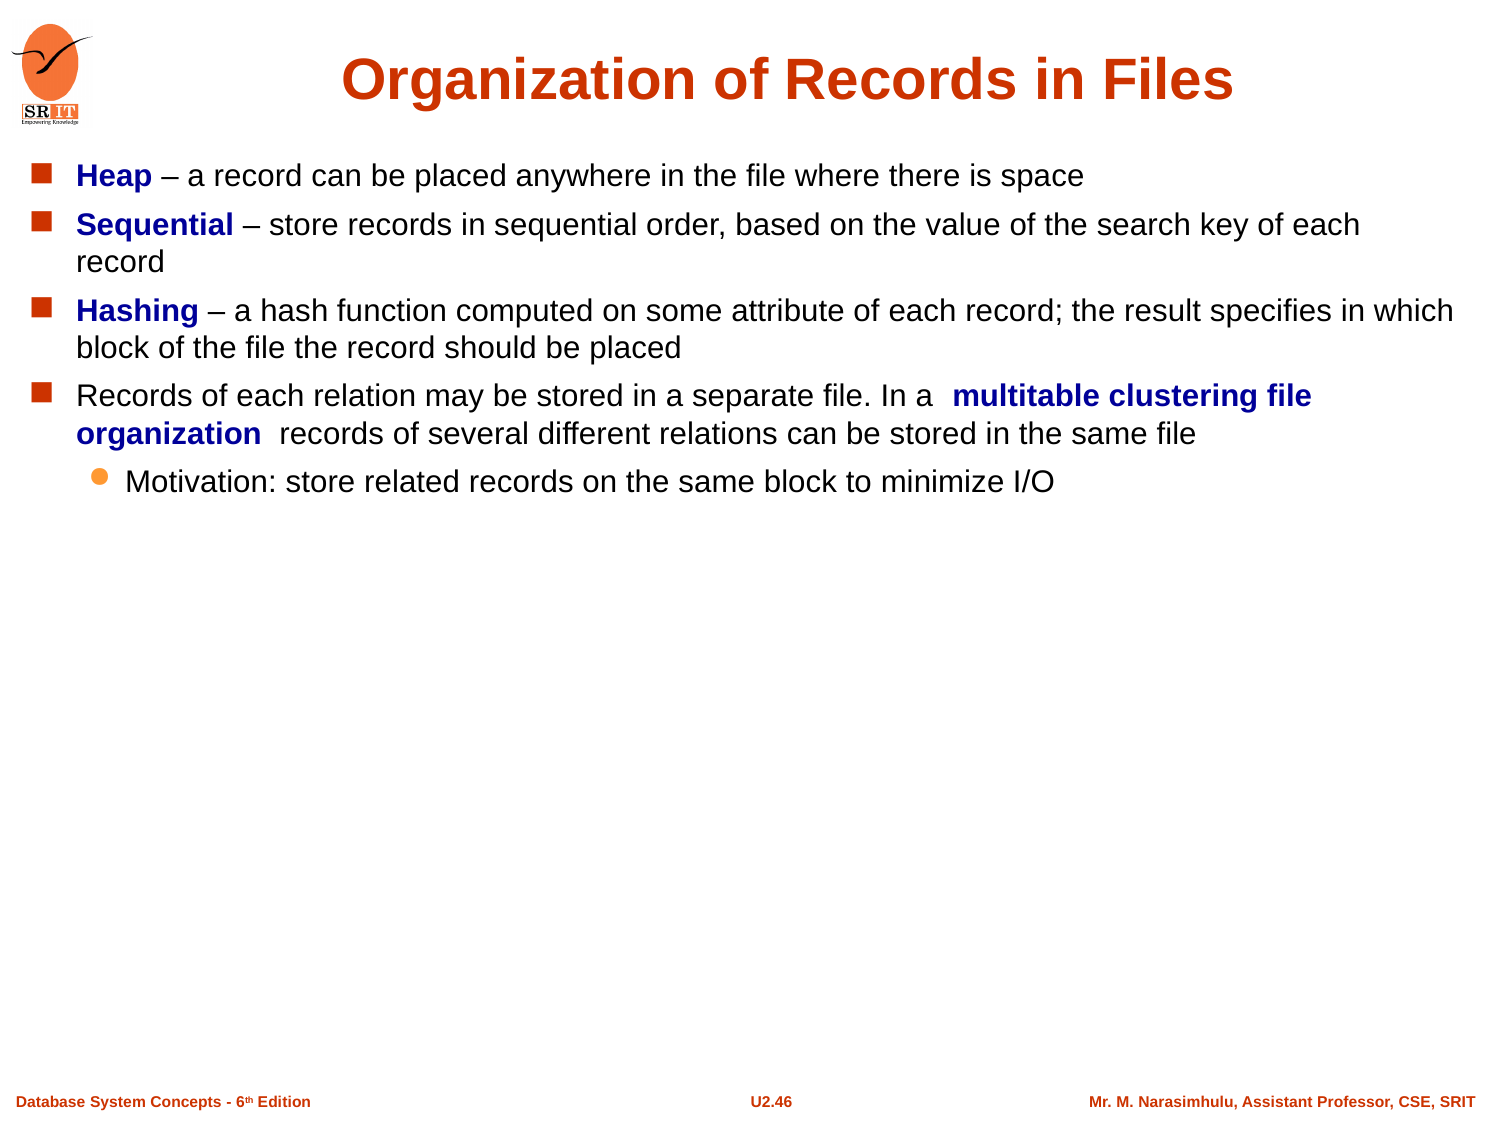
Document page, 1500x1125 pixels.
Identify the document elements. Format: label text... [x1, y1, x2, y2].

list Heap – a record can be placed anywhere in the file where there is space Sequential – store records in sequential order, based on the value of the search key of each record Hashing – a hash function computed on some attribute of each record; the result specifies in which block of the file the record should be placed Records of each relation may be stored in a separate file. In a multitable clustering file organization records of several different relations can be stored in the same file Motivation: store related records on the same block to minimize I/O [18, 148, 1474, 940]
picture [11, 19, 93, 128]
title Organization of Records in Files [125, 18, 1452, 120]
